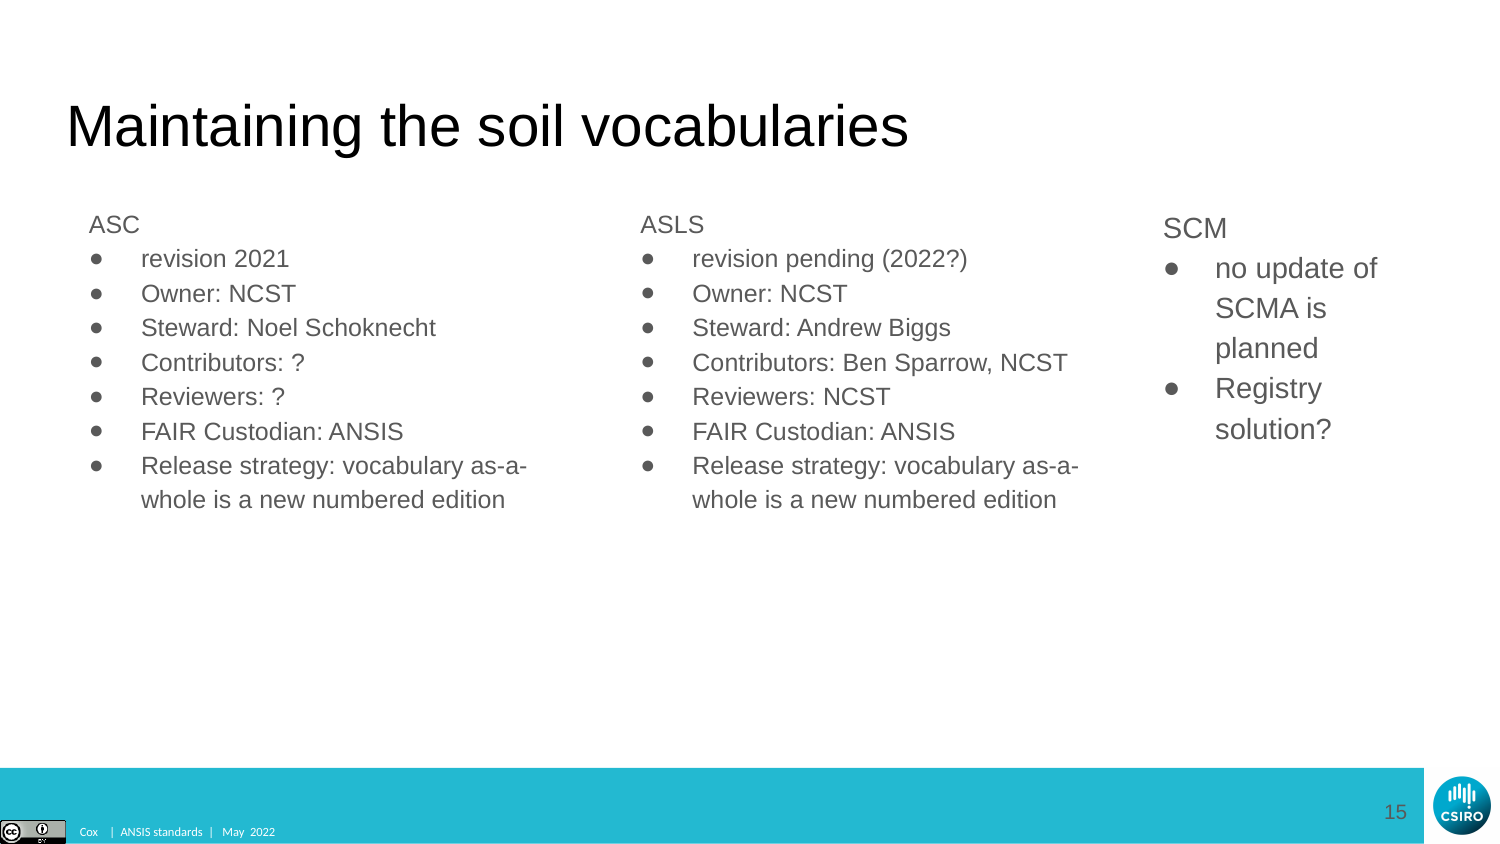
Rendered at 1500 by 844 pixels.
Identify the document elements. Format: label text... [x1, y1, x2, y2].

picture [0, 820, 66, 844]
list SCM no update of SCMA is planned Registry solution? [1125, 189, 1449, 750]
slide_number 15 [1332, 779, 1423, 844]
picture [1424, 767, 1500, 844]
text_box ASLS revision pending (2022?) Owner: NCST Steward: Andrew Biggs Contributors: Ben Sparrow, NCST Reviewers: NCST FAIR Custodian: ANSIS Release strategy: vocabulary as-a-whole is a new numbered edition [602, 188, 1125, 750]
title Maintaining the soil vocabularies [51, 72, 1449, 167]
list ASC revision 2021 Owner: NCST Steward: Noel Schoknecht Contributors: ? Reviewers: ? FAIR Custodian: ANSIS Release strategy: vocabulary as-a-whole is a new numbered edition [51, 189, 564, 750]
